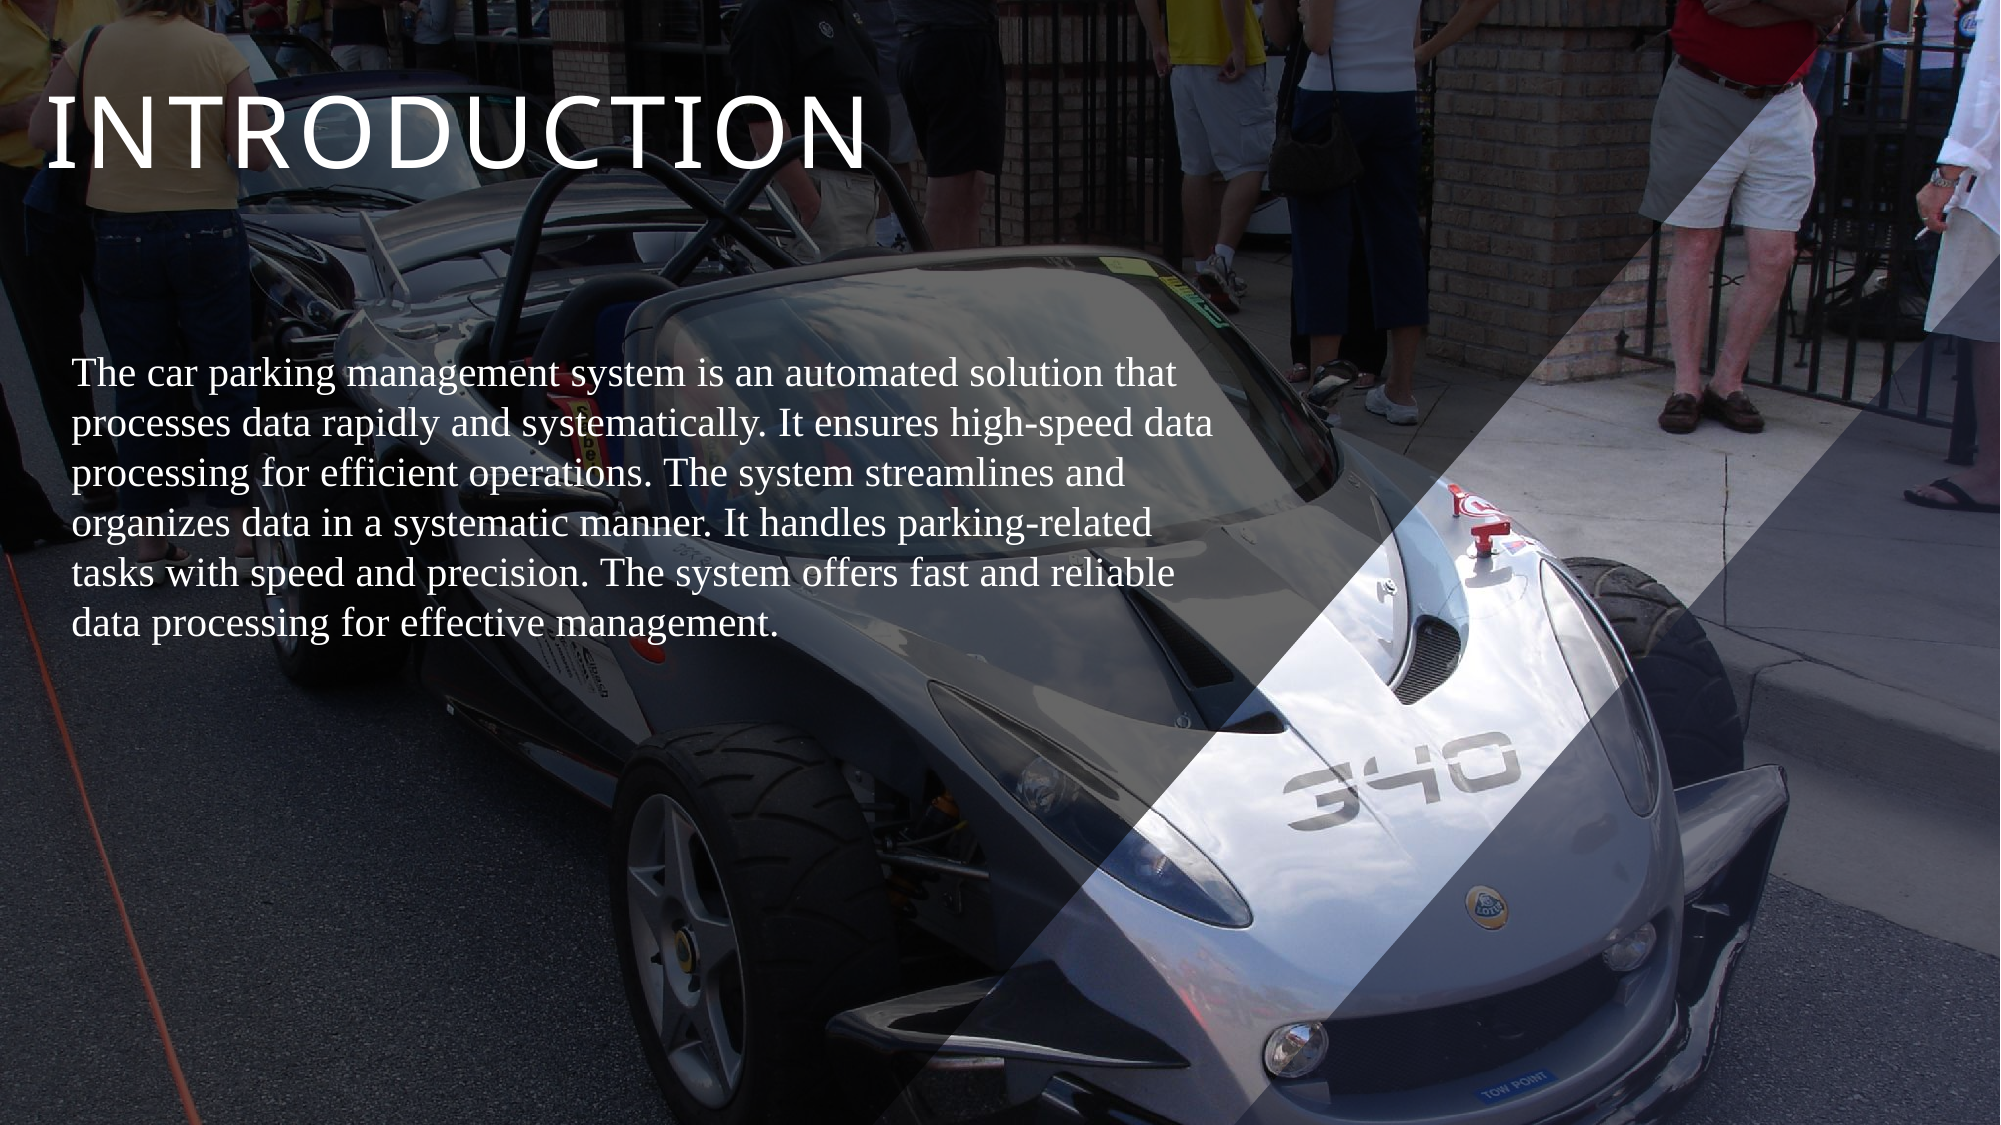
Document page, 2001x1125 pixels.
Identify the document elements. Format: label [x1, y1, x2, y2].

list [0, 0, 2000, 1125]
